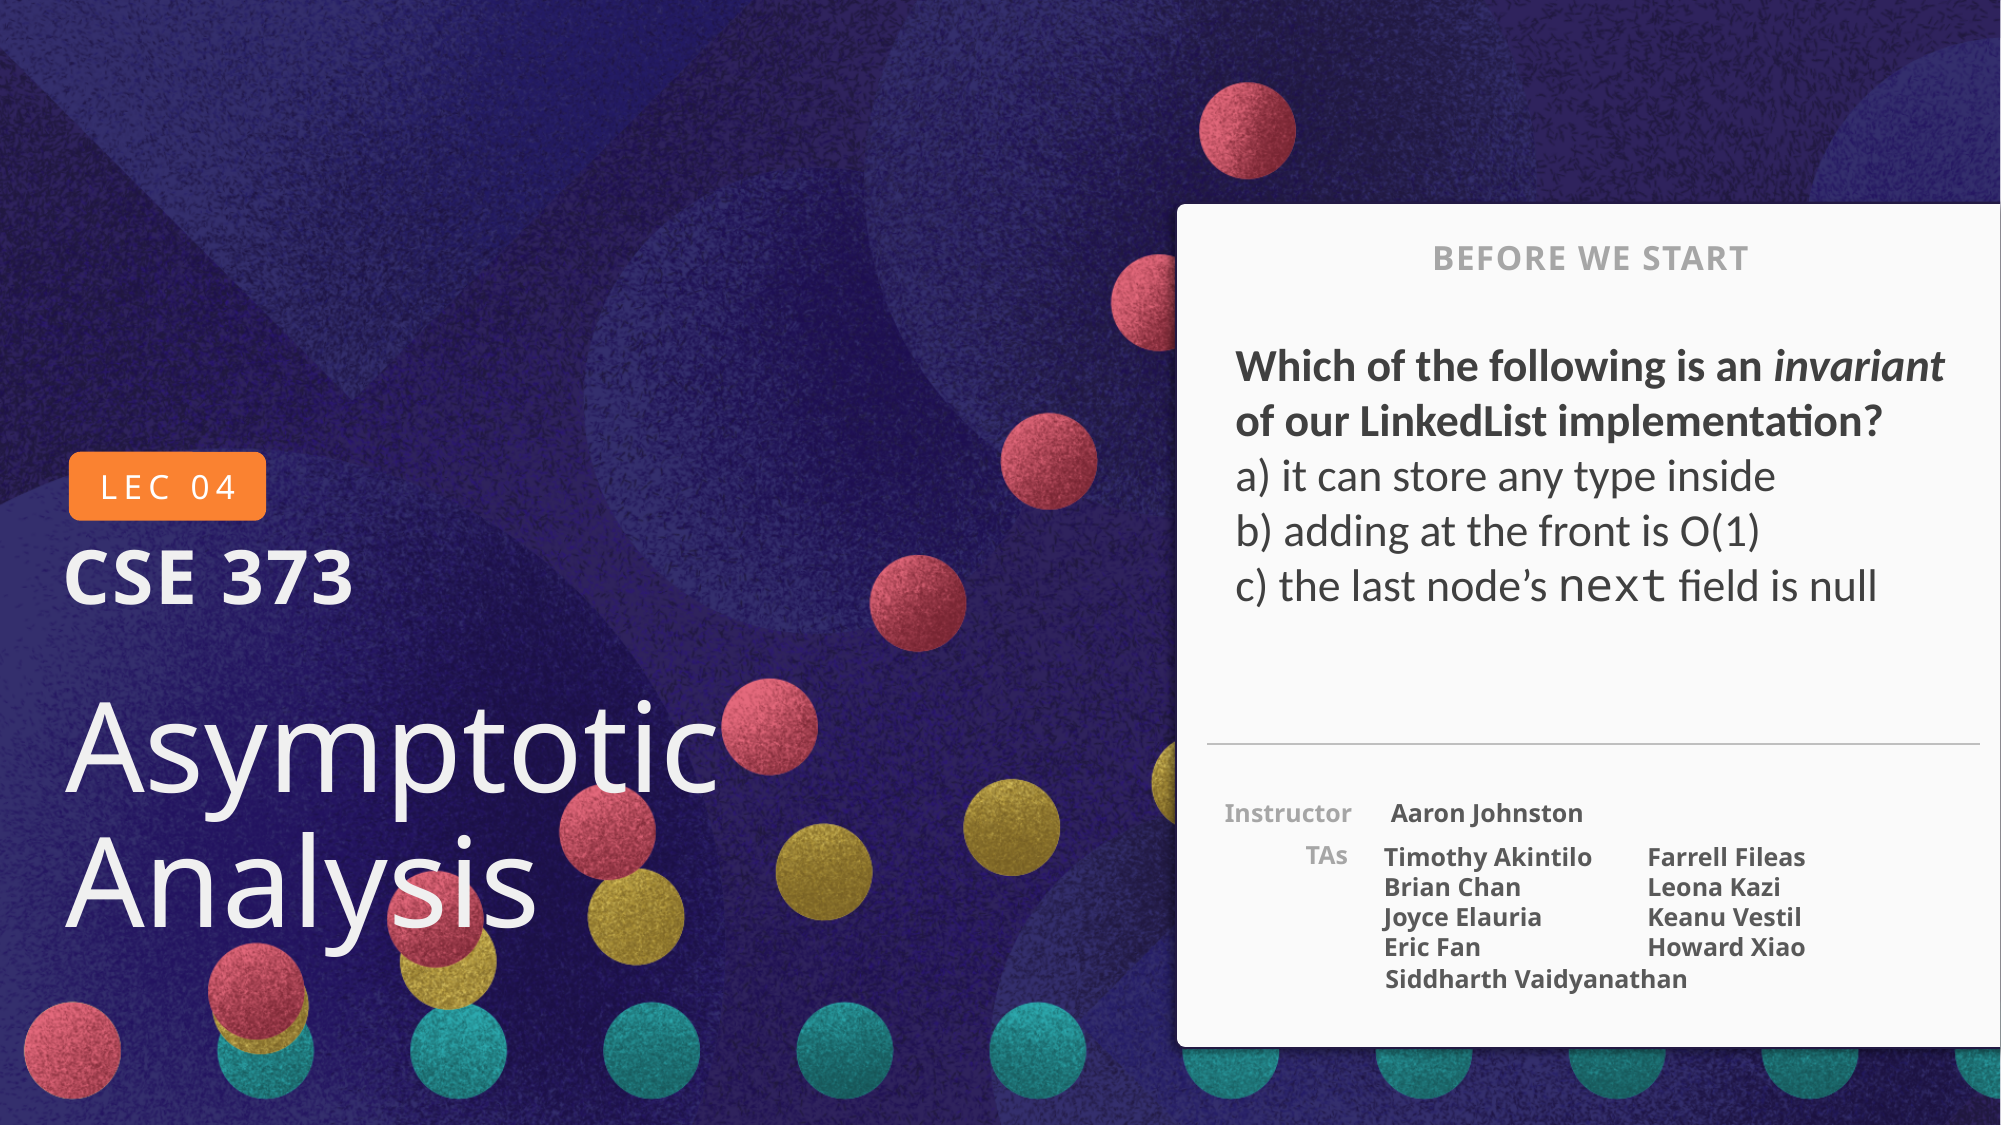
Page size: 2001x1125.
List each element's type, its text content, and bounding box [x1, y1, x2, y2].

text_box BEFORE WE START [1210, 230, 1971, 285]
text_box Which of the following is an invariant of our LinkedList implementation? a) it can store any type inside b) adding at the front is O(1) c) the last node’s next field is null [1220, 328, 1961, 618]
title Asymptotic Analysis [50, 676, 1129, 998]
picture [0, 0, 2001, 1125]
